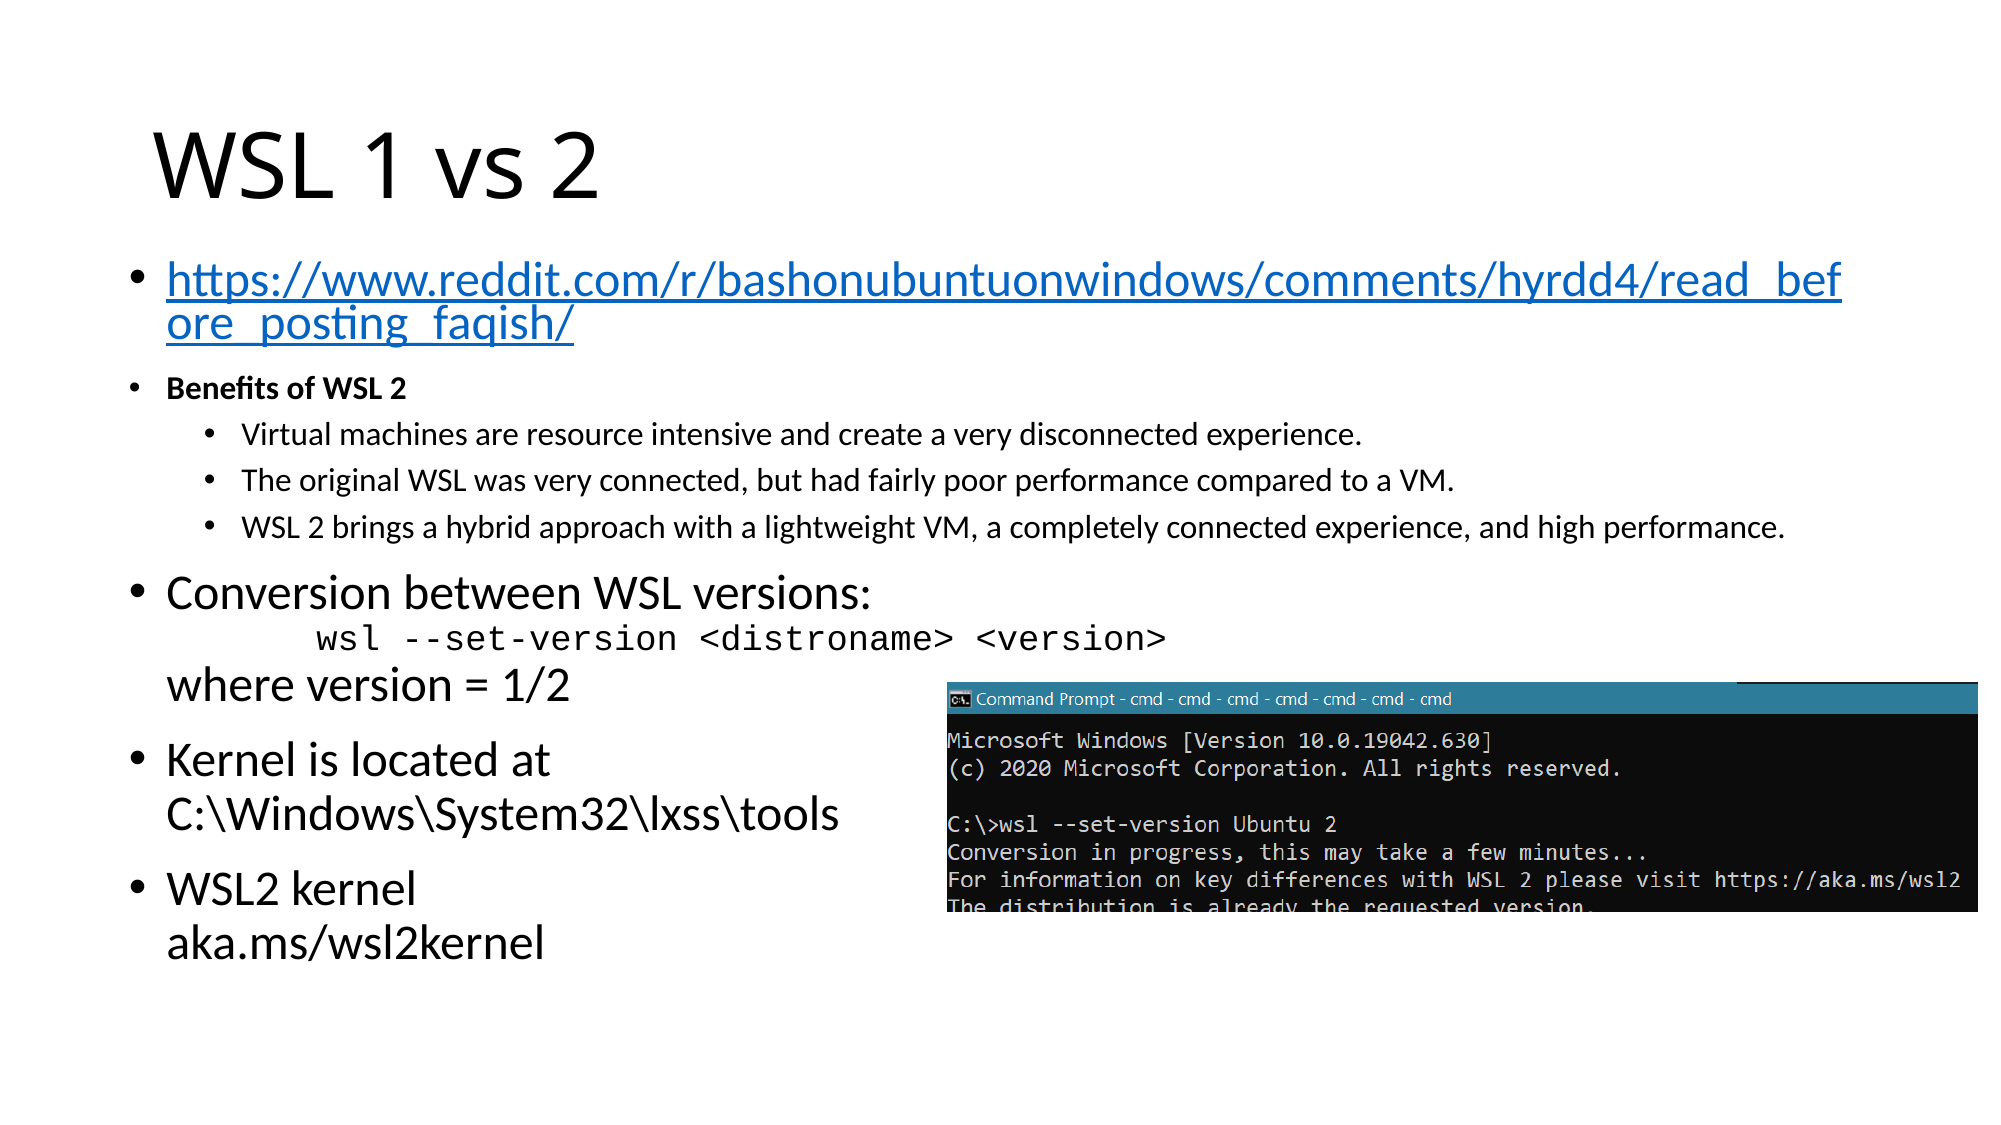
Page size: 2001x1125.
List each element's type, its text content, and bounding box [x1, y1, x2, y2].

title WSL 1 vs 2 [137, 59, 1863, 245]
picture [947, 682, 1978, 913]
list https://www.reddit.com/r/bashonubuntuonwindows/comments/hyrdd4/read_before_posting_faqish/ Benefits of WSL 2 Virtual machines are resource intensive and create a very disconnected experience. The original WSL was very connected, but had fairly poor performance compared to a VM. WSL 2 brings a hybrid approach with a lightweight VM, a completely connected experience, and high performance. Conversion between WSL versions: wsl --set-version <distroname> <version> where version = 1/2 Kernel is located at C:\Windows\System32\lxss\tools WSL2 kernel aka.ms/wsl2kernel [114, 245, 1863, 1014]
